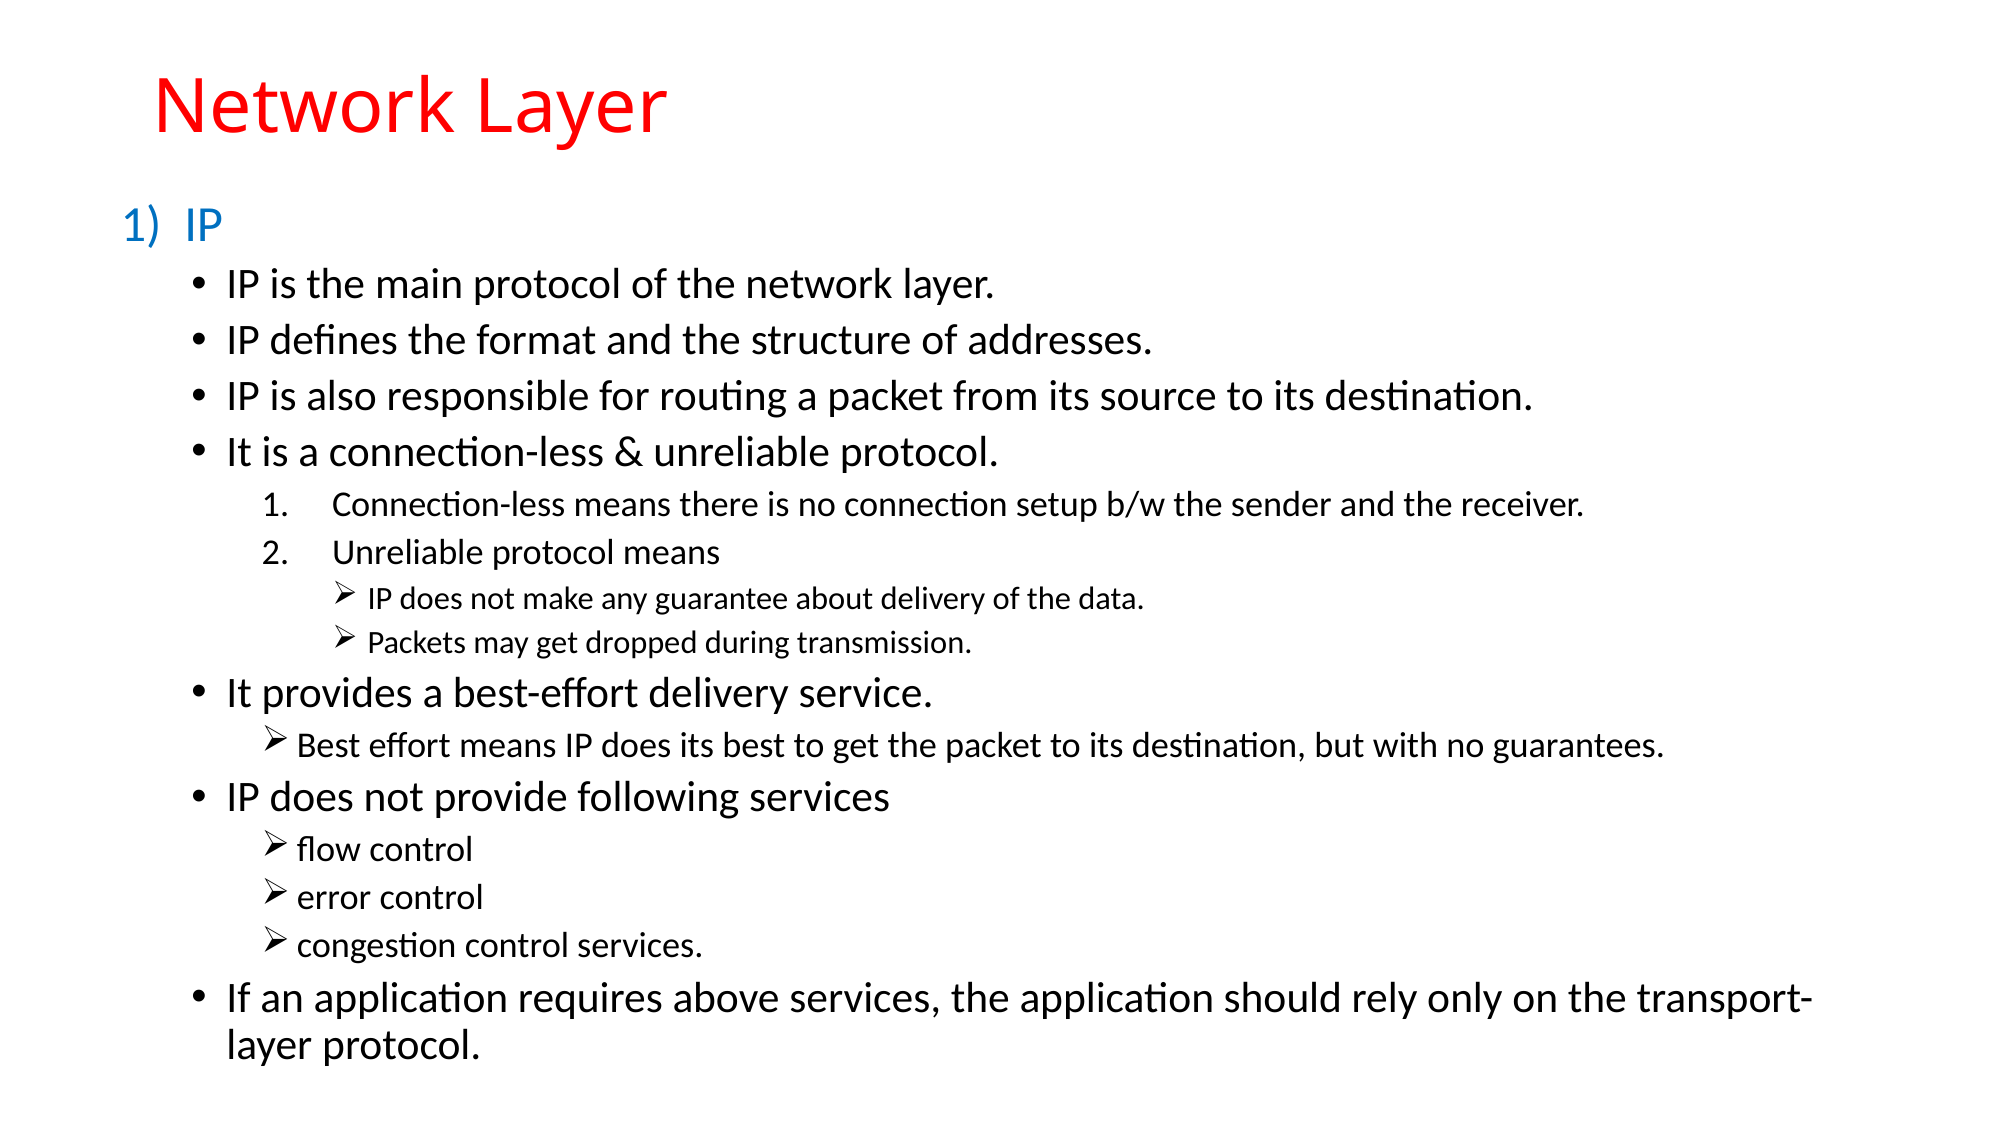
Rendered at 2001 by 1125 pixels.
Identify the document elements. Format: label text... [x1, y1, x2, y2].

title Network Layer [137, 59, 1863, 157]
list 1) IP IP is the main protocol of the network layer. IP defines the format and the structure of addresses. IP is also responsible for routing a packet from its source to its destination. It is a connection-less & unreliable protocol. Connection-less means there is no connection setup b/w the sender and the receiver. Unreliable protocol means IP does not make any guarantee about delivery of the data. Packets may get dropped during transmission. It provides a best-effort delivery service. Best effort means IP does its best to get the packet to its destination, but with no guarantees. IP does not provide following services flow control error control congestion control services. If an application requires above services, the application should rely only on the transport- layer protocol. [105, 190, 1914, 1080]
